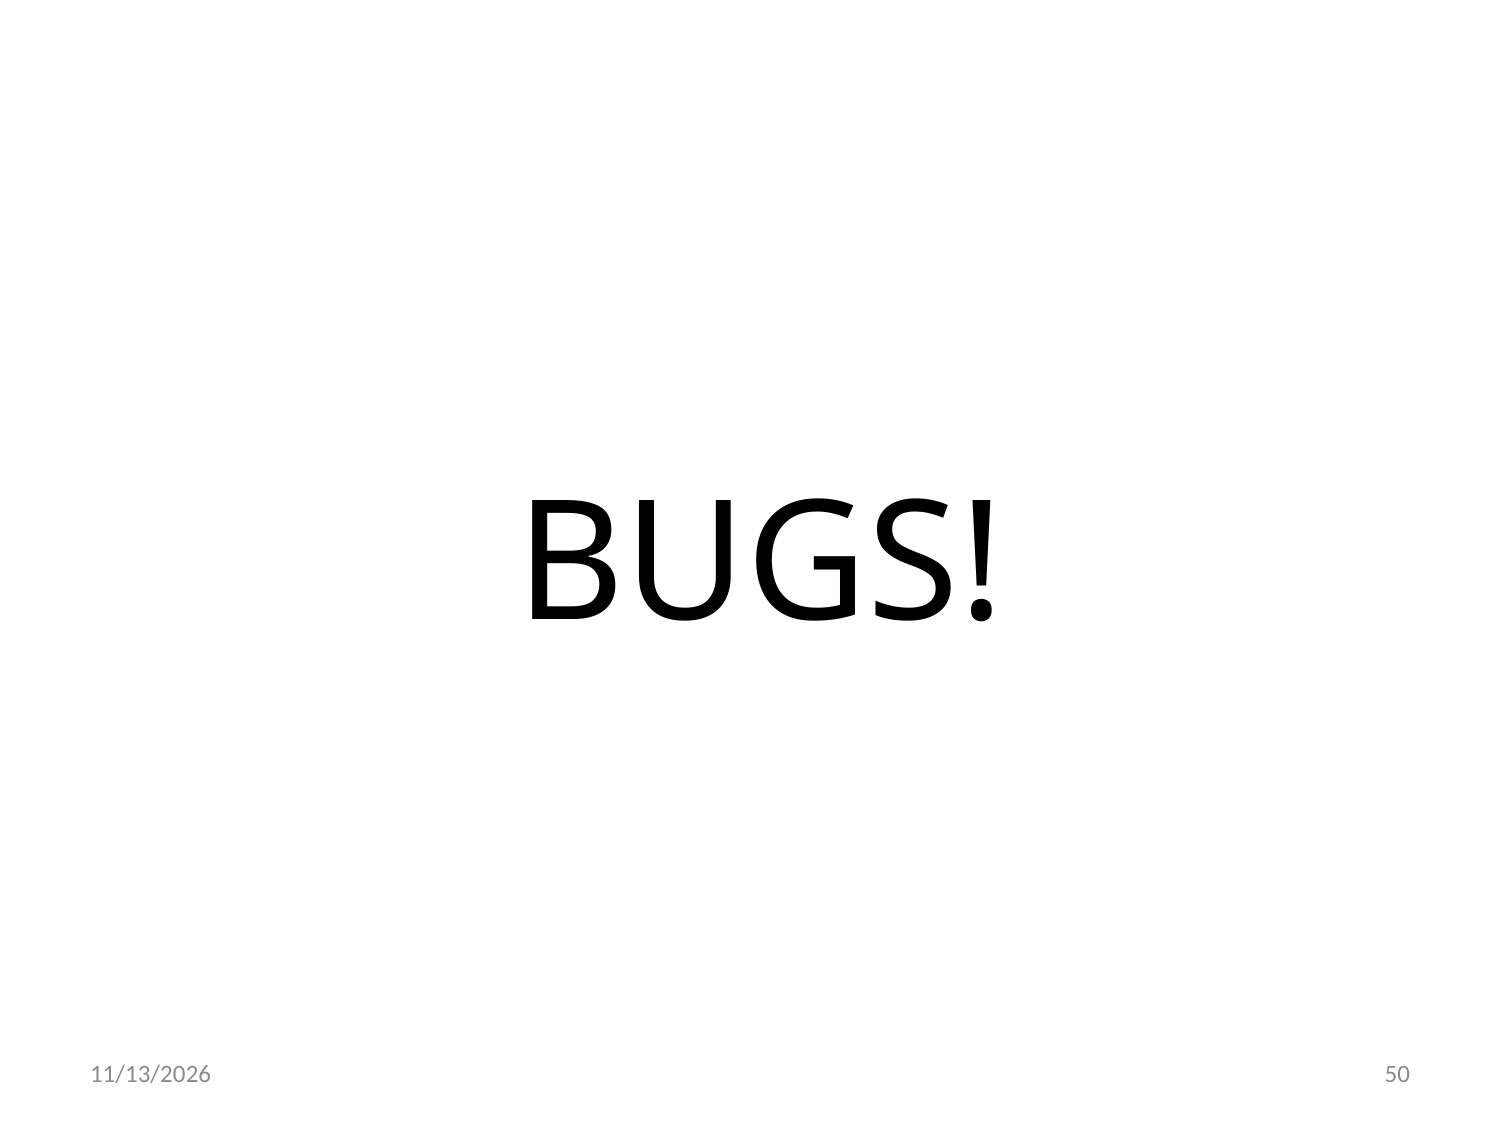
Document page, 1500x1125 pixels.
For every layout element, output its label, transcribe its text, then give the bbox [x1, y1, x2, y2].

list BUGS! [59, 445, 1461, 547]
slide_number 50 [1074, 1042, 1425, 1103]
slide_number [75, 1042, 425, 1103]
